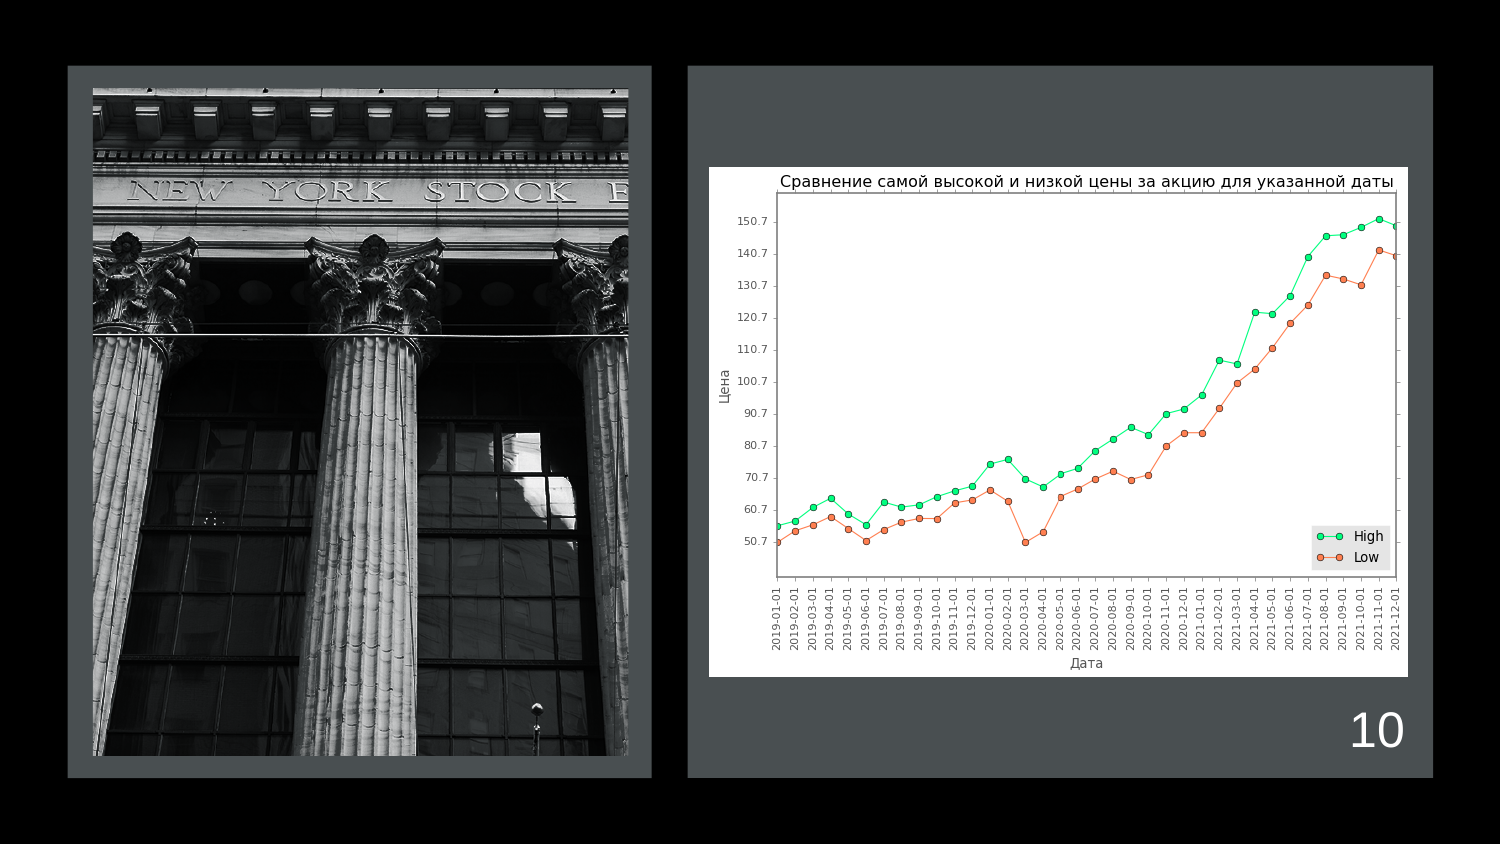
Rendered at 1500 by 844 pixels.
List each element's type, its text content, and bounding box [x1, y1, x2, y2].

picture [92, 88, 629, 756]
picture [708, 167, 1408, 677]
text_box 10 [1306, 697, 1412, 756]
